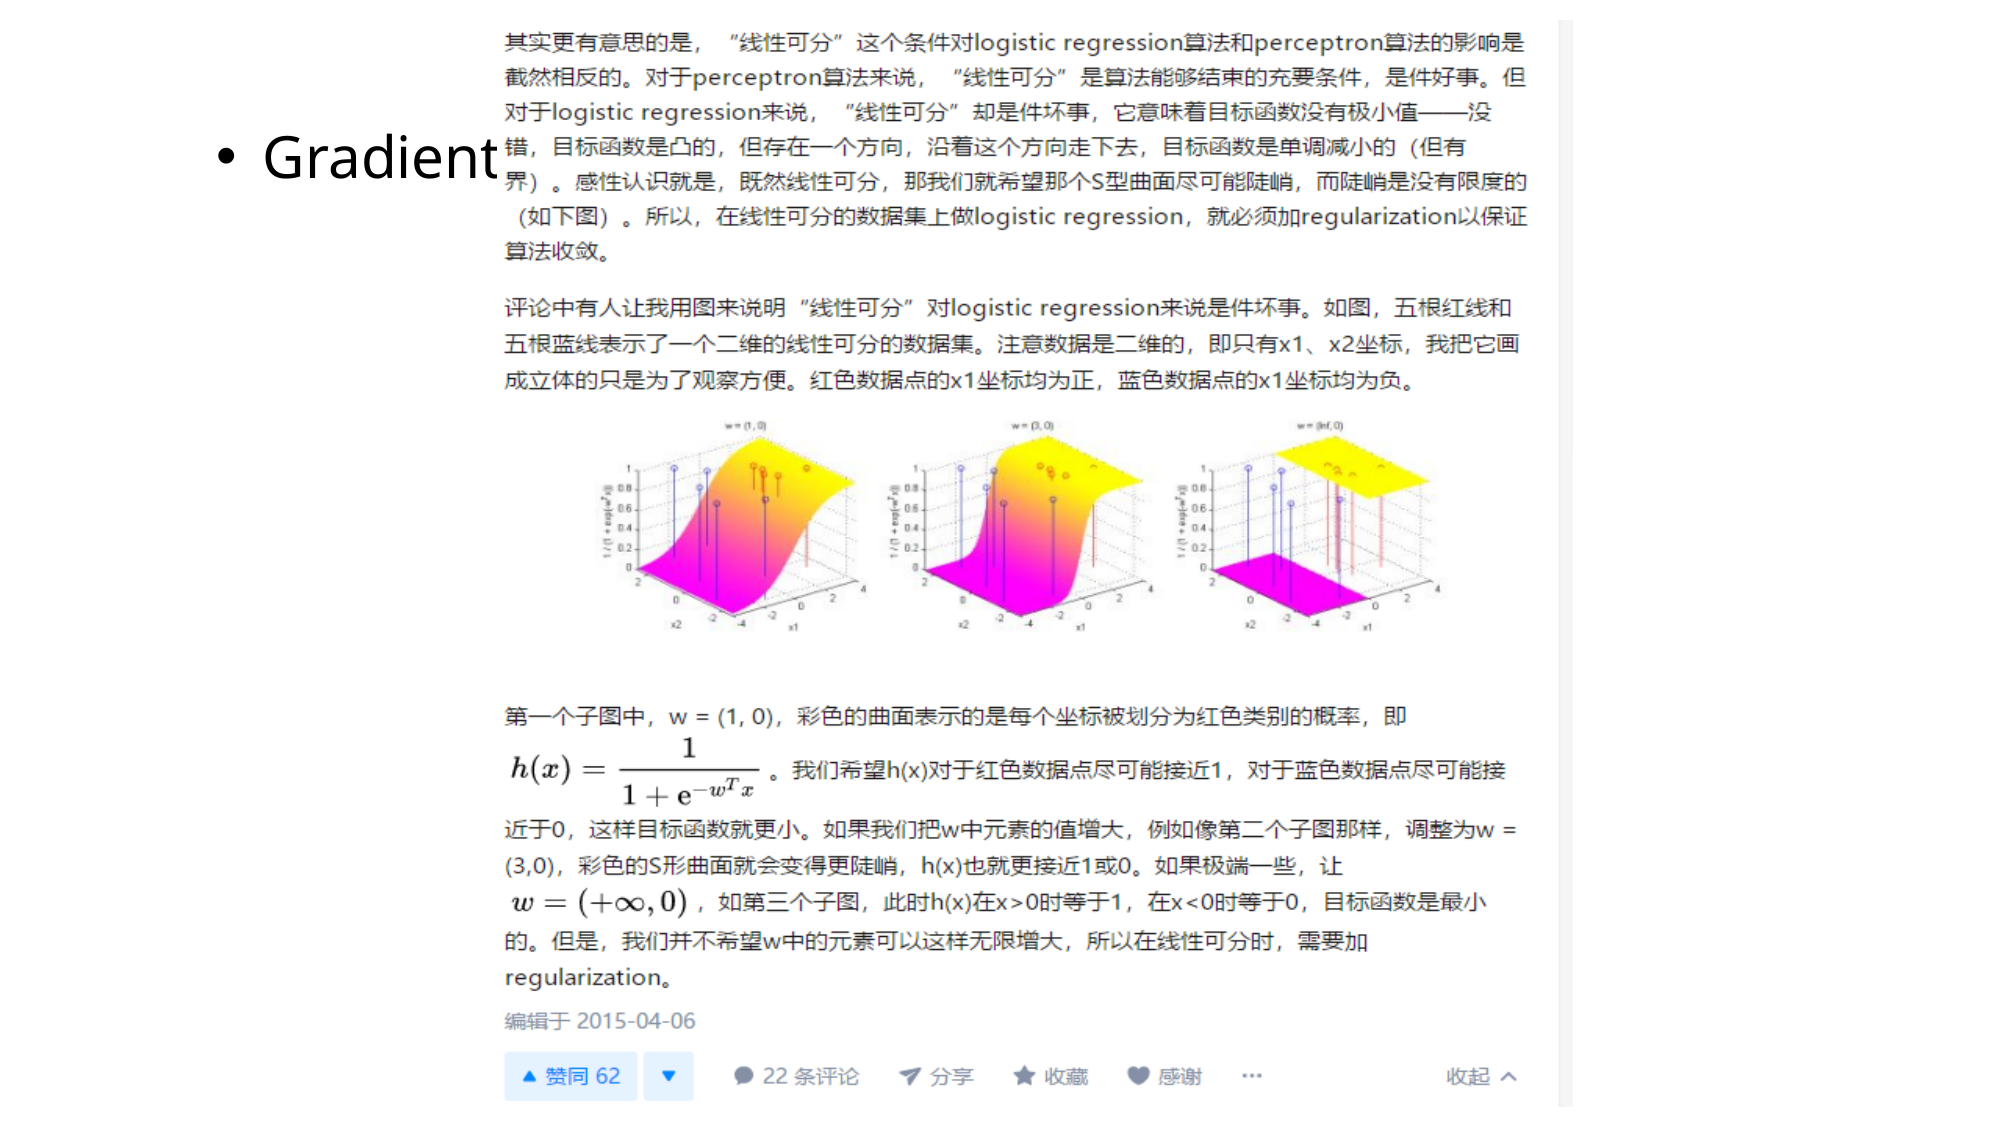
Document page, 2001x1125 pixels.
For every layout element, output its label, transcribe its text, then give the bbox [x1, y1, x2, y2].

picture [497, 20, 1573, 1107]
text_box Gradient-Based Learning [201, 42, 497, 198]
